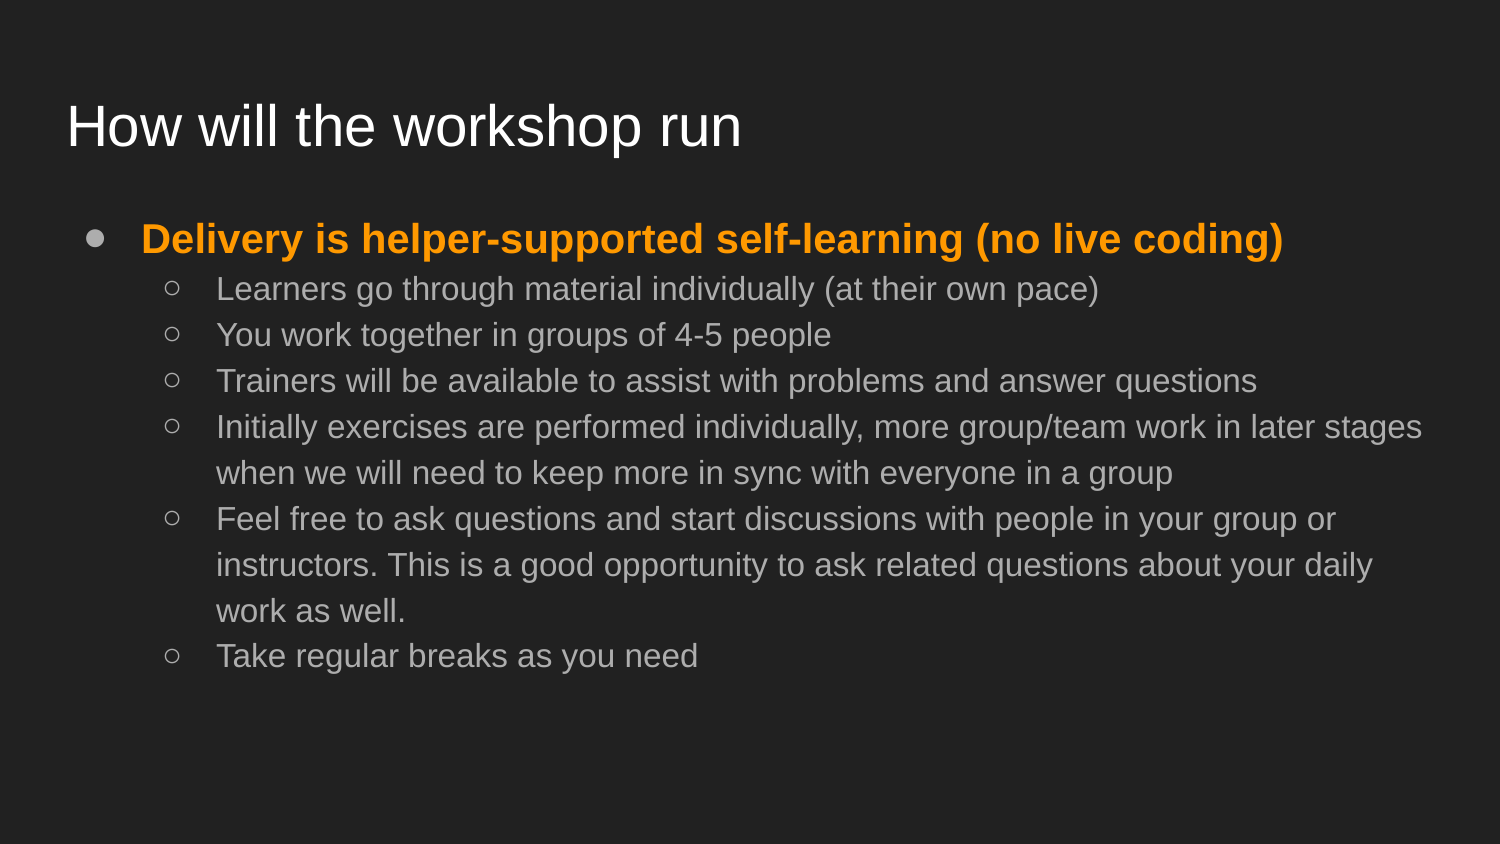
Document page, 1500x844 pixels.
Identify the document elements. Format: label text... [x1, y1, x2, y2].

list Delivery is helper-supported self-learning (no live coding) Learners go through material individually (at their own pace) You work together in groups of 4-5 people Trainers will be available to assist with problems and answer questions Initially exercises are performed individually, more group/team work in later stages when we will need to keep more in sync with everyone in a group Feel free to ask questions and start discussions with people in your group or instructors. This is a good opportunity to ask related questions about your daily work as well. Take regular breaks as you need [51, 189, 1449, 750]
title How will the workshop run [51, 72, 1449, 167]
